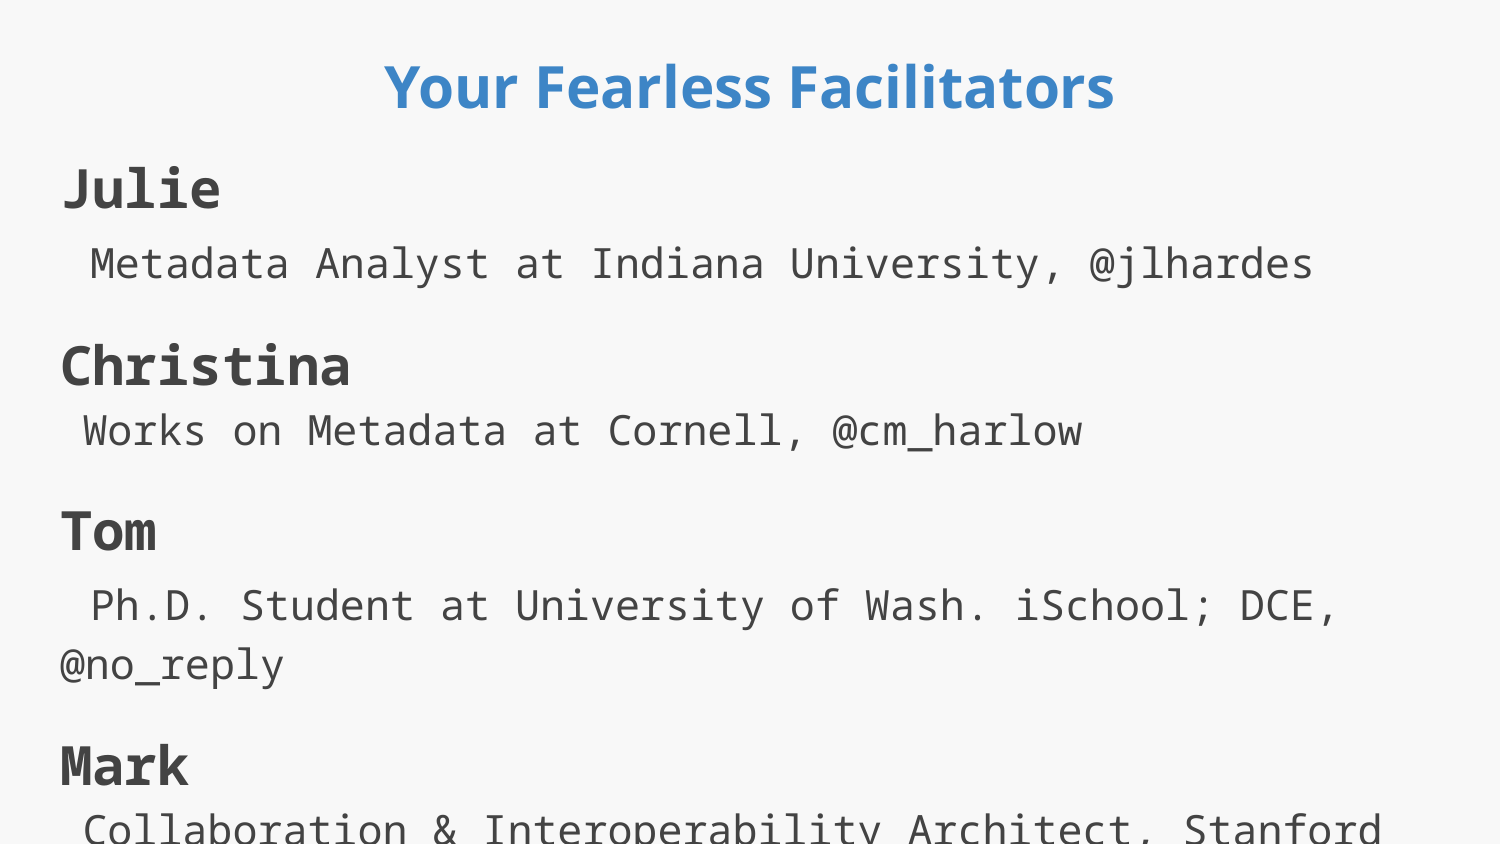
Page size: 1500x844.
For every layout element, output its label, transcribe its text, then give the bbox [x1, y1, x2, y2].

list Julie Metadata Analyst at Indiana University, @jlhardes Christina Works on Metadata at Cornell, @cm_harlow Tom Ph.D. Student at University of Wash. iSchool; DCE, @no_reply Mark Collaboration & Interoperability Architect, Stanford @anarchivist [45, 129, 1459, 808]
title Your Fearless Facilitators [51, 35, 1449, 129]
